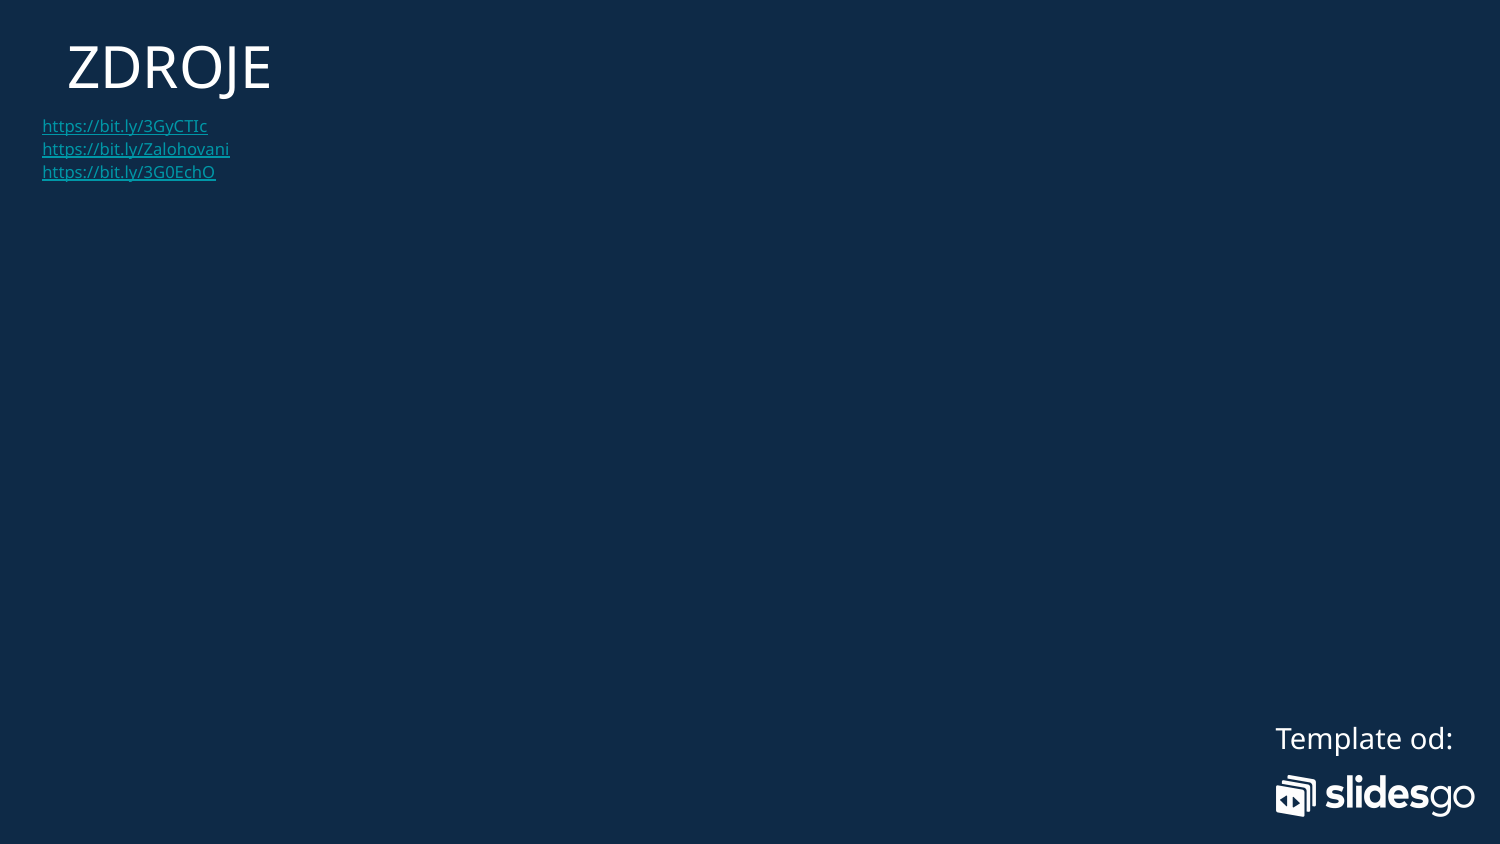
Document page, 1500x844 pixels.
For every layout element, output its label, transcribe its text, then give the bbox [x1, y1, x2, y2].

text_box https://bit.ly/3GyCTIc https://bit.ly/Zalohovani https://bit.ly/3G0EchO [27, 108, 1473, 232]
text_box Template od: [1260, 712, 1500, 763]
text_box ZDROJE [52, 22, 288, 108]
picture [1260, 747, 1492, 844]
